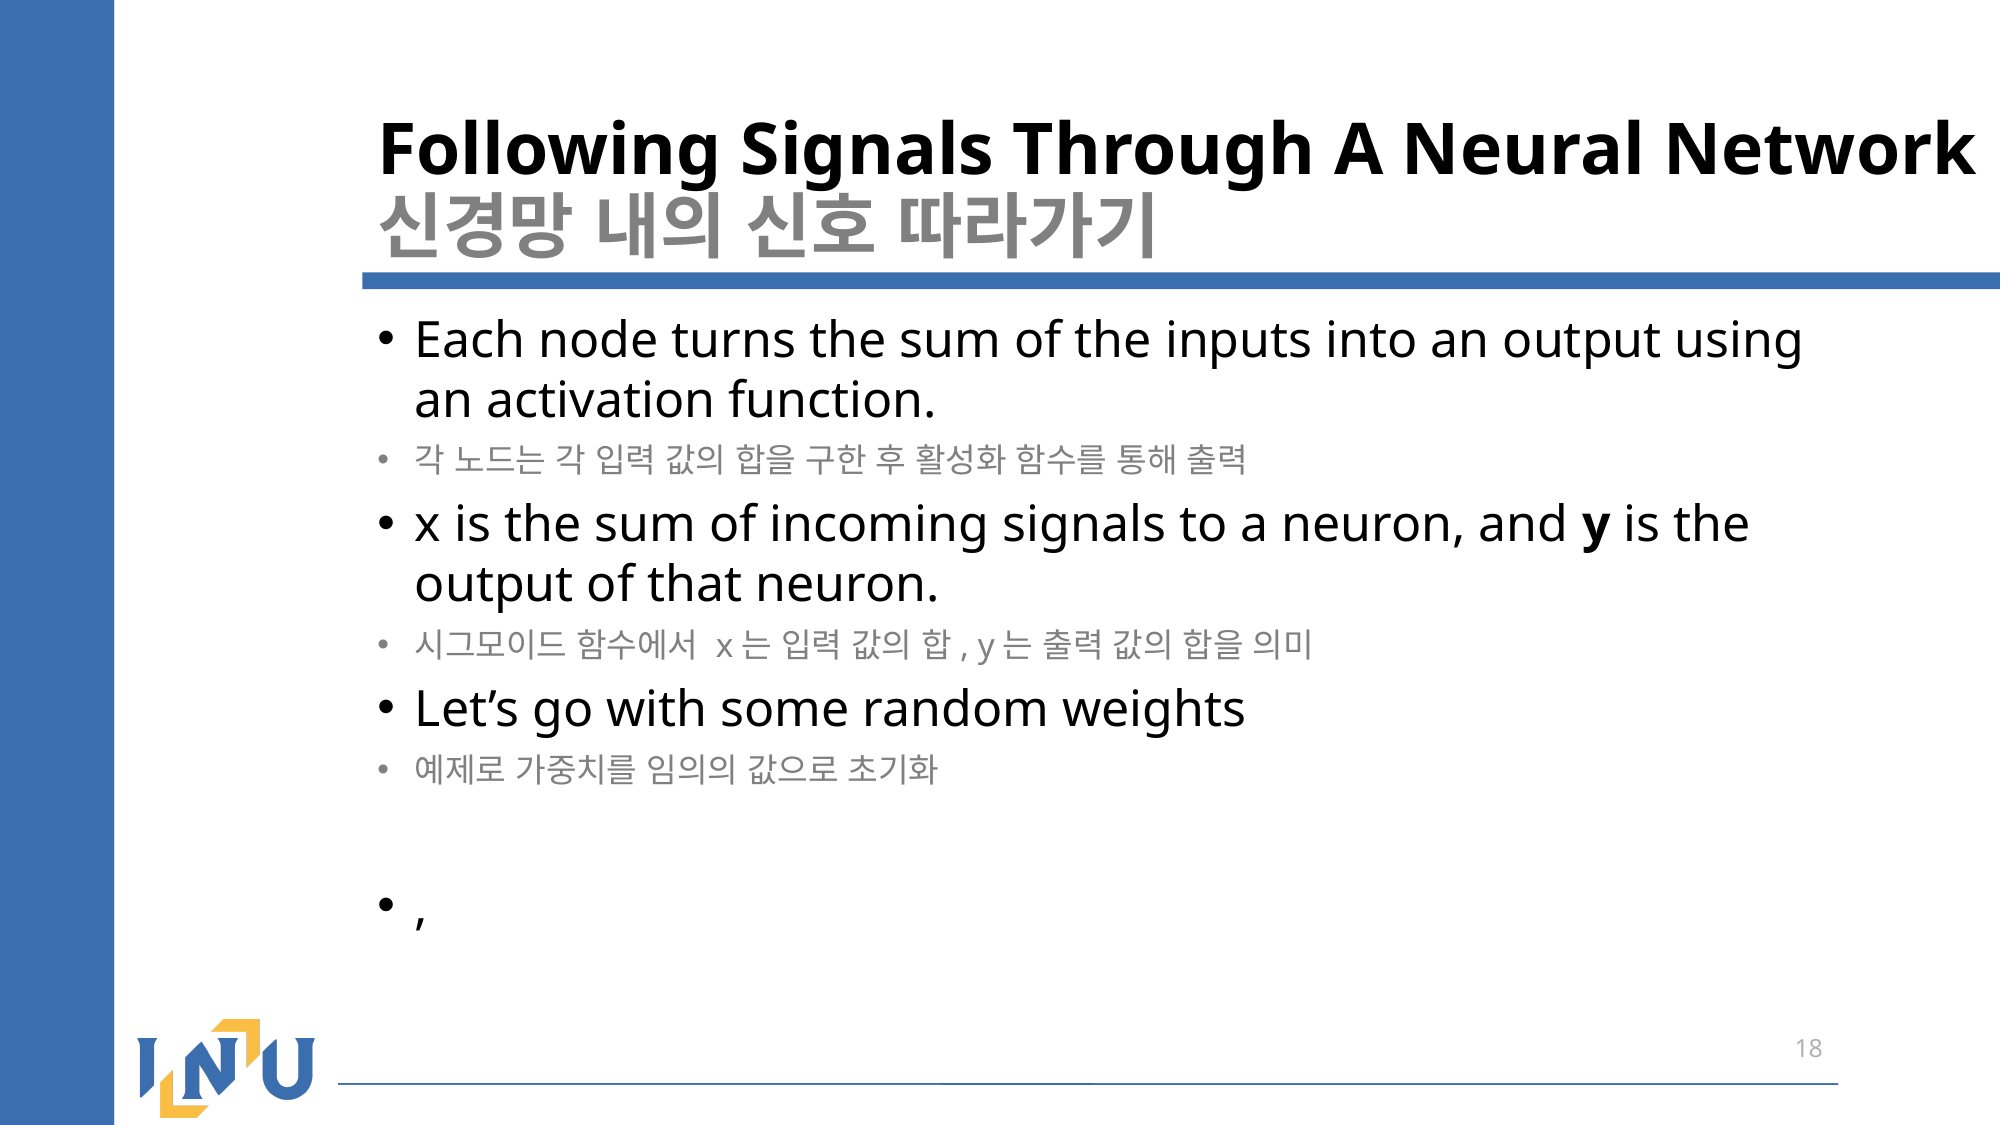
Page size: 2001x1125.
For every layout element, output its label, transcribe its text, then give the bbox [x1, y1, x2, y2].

slide_number 18 [1388, 1019, 1839, 1080]
text_box Following Signals Through A Neural Network 신경망 내의 신호 따라가기 [362, 95, 2000, 286]
